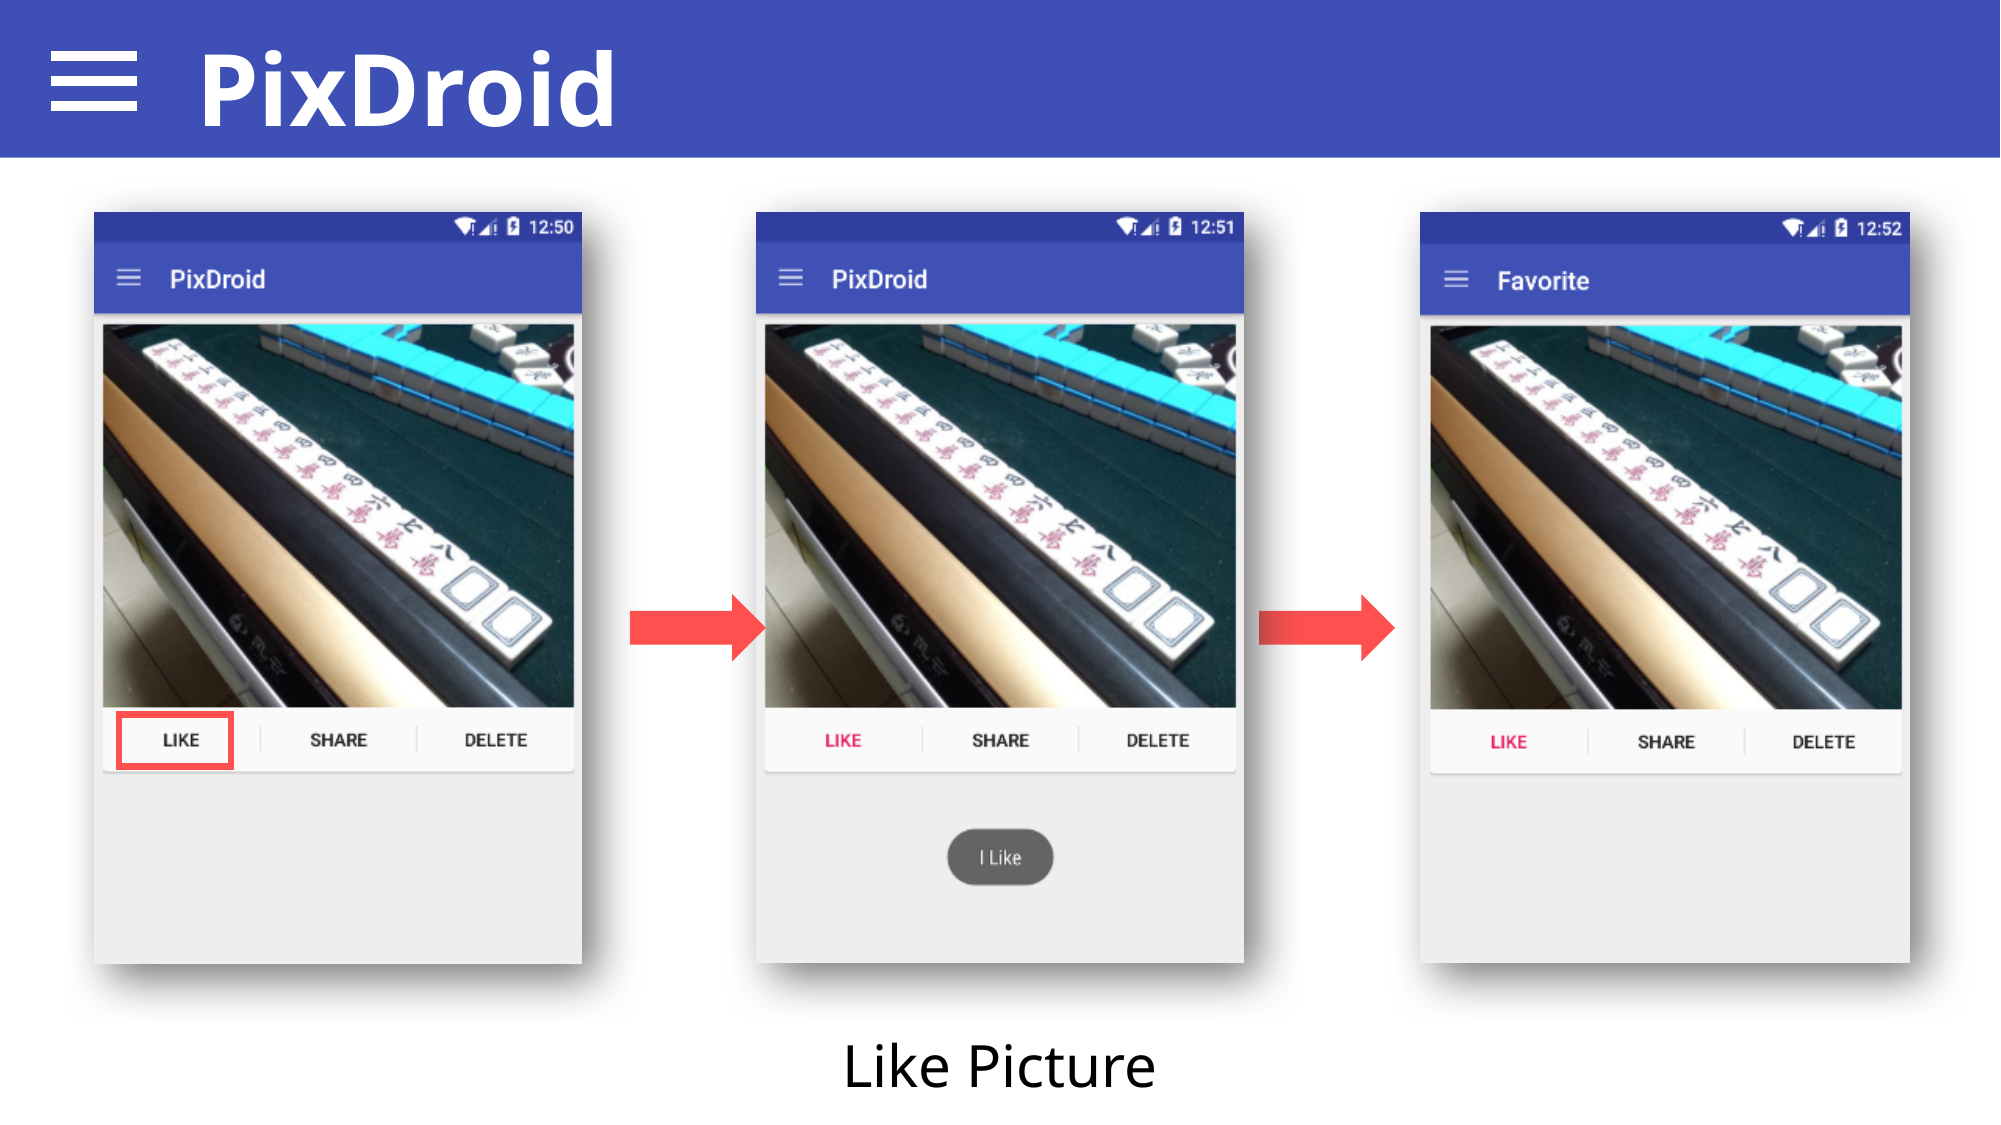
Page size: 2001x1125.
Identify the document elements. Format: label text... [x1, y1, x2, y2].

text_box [51, 55, 137, 106]
text_box [628, 591, 756, 664]
picture [93, 212, 582, 964]
text_box [0, 0, 2000, 159]
text_box [1292, 591, 1397, 664]
picture [1420, 212, 1910, 963]
text_box Like Picture [827, 1022, 1173, 1107]
picture [756, 212, 1244, 963]
text_box PixDroid [181, 19, 636, 154]
